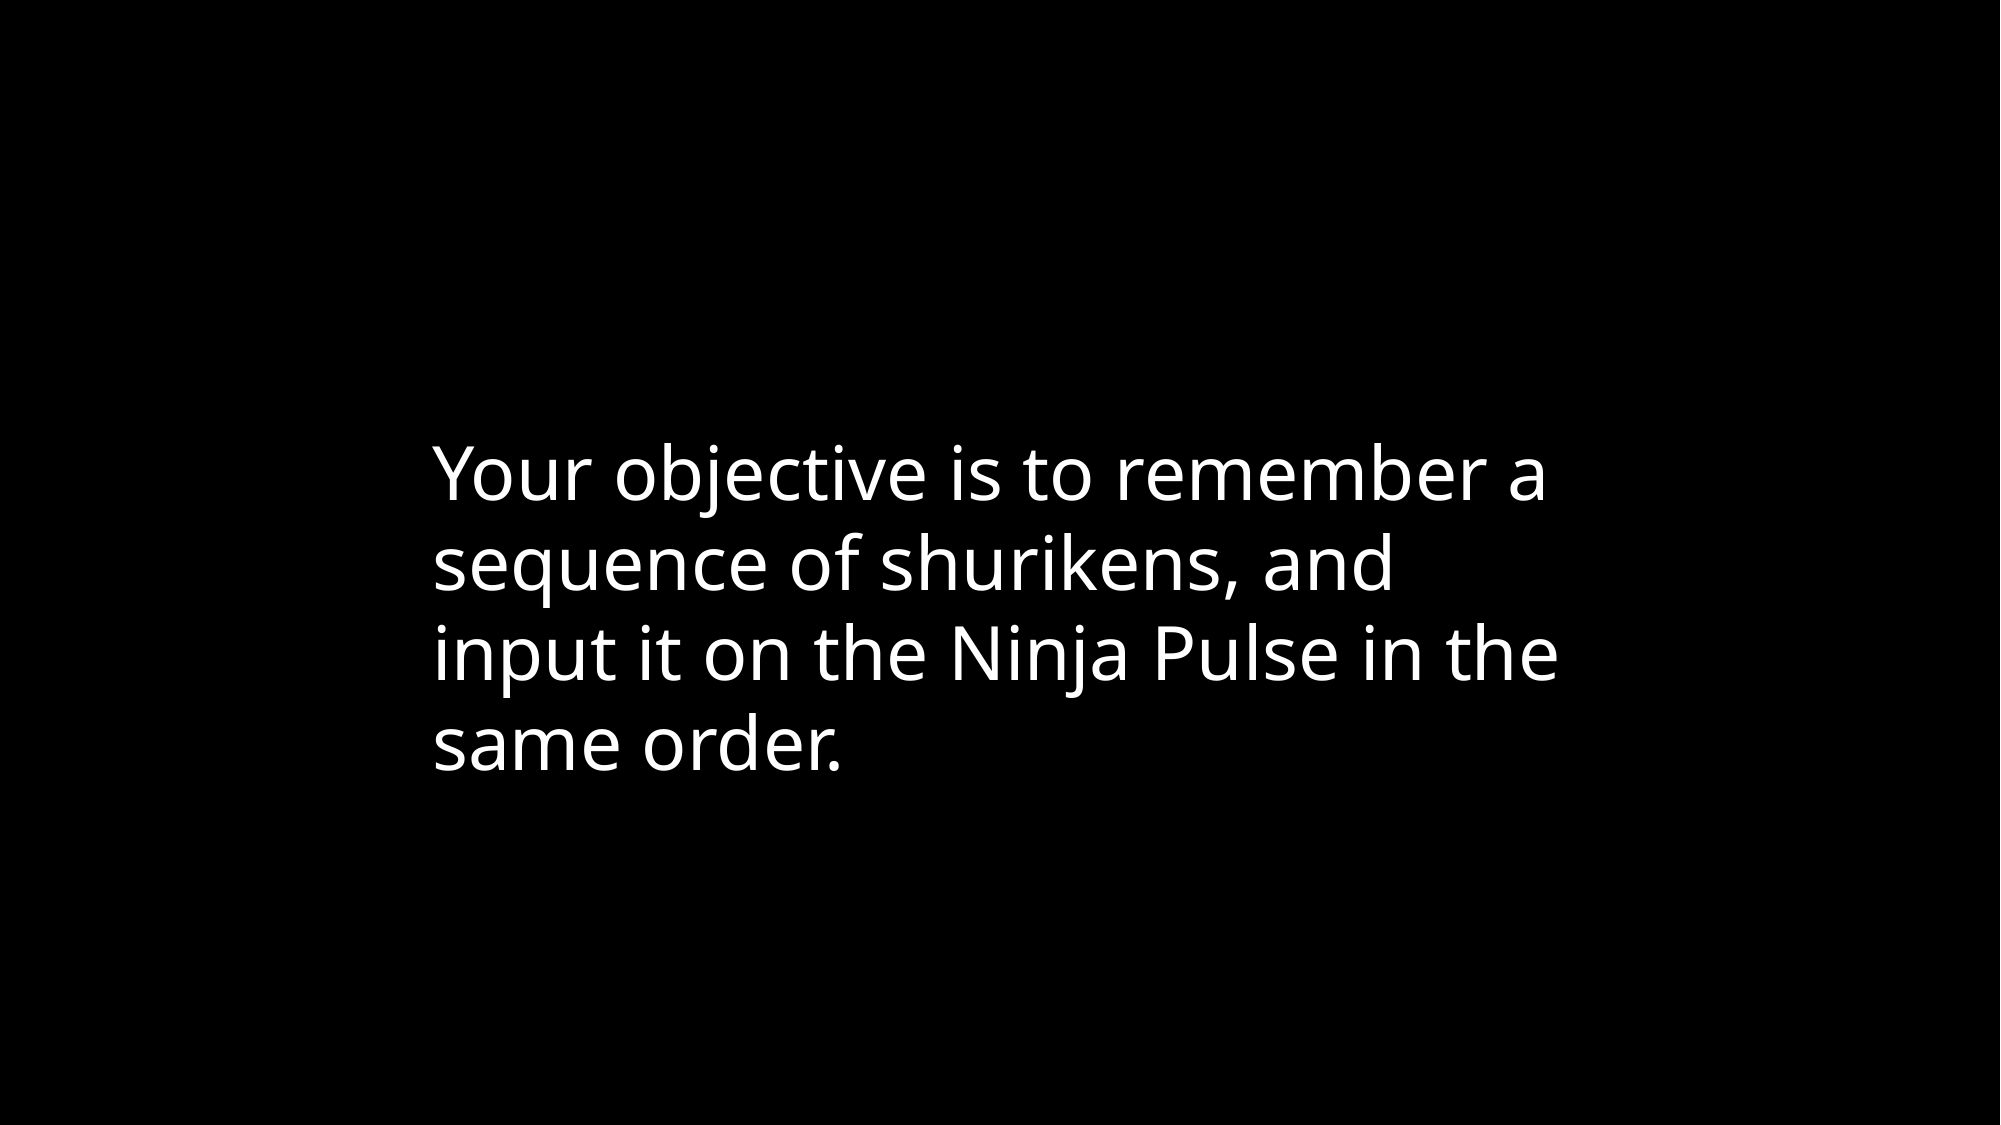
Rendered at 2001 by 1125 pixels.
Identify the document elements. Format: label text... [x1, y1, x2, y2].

text_box Your objective is to remember a sequence of shurikens, and input it on the Ninja Pulse in the same order. [417, 418, 1596, 794]
